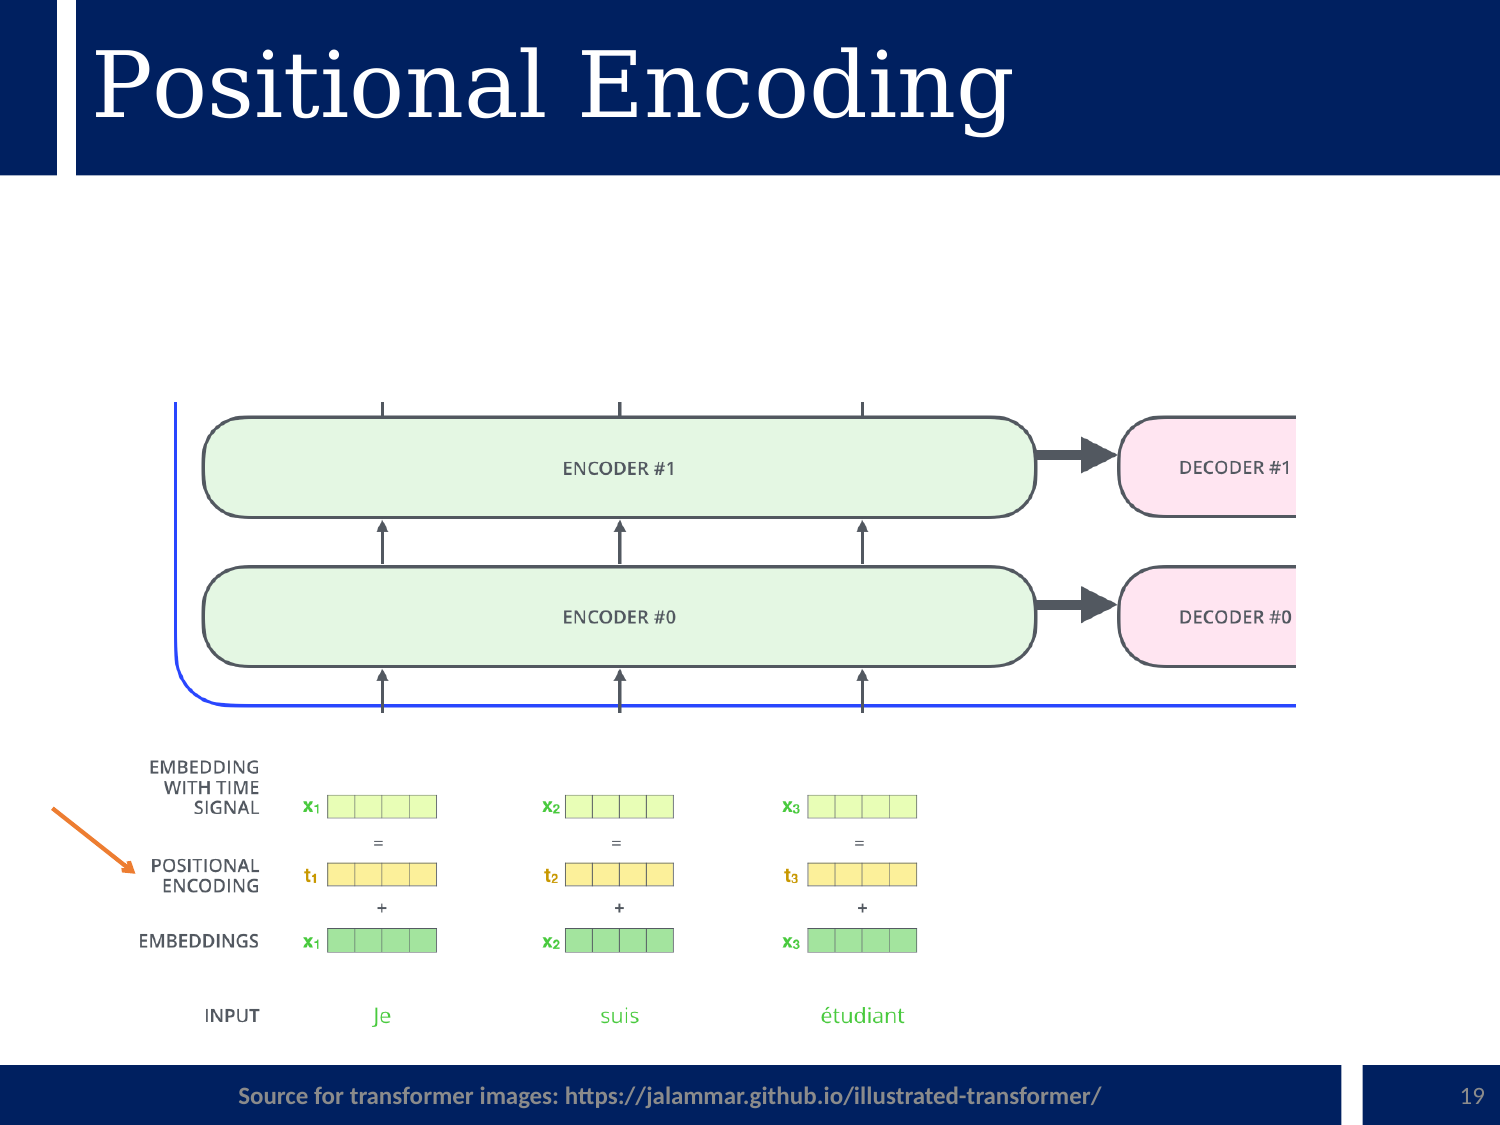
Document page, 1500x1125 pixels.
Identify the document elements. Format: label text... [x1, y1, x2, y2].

title Positional Encoding [76, 0, 1500, 176]
slide_number 19 [1362, 1065, 1500, 1125]
picture [114, 402, 1296, 1054]
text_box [52, 808, 136, 874]
footer Source for transformer images: https://jalammar.github.io/illustrated-transformer/ [0, 1065, 1342, 1125]
